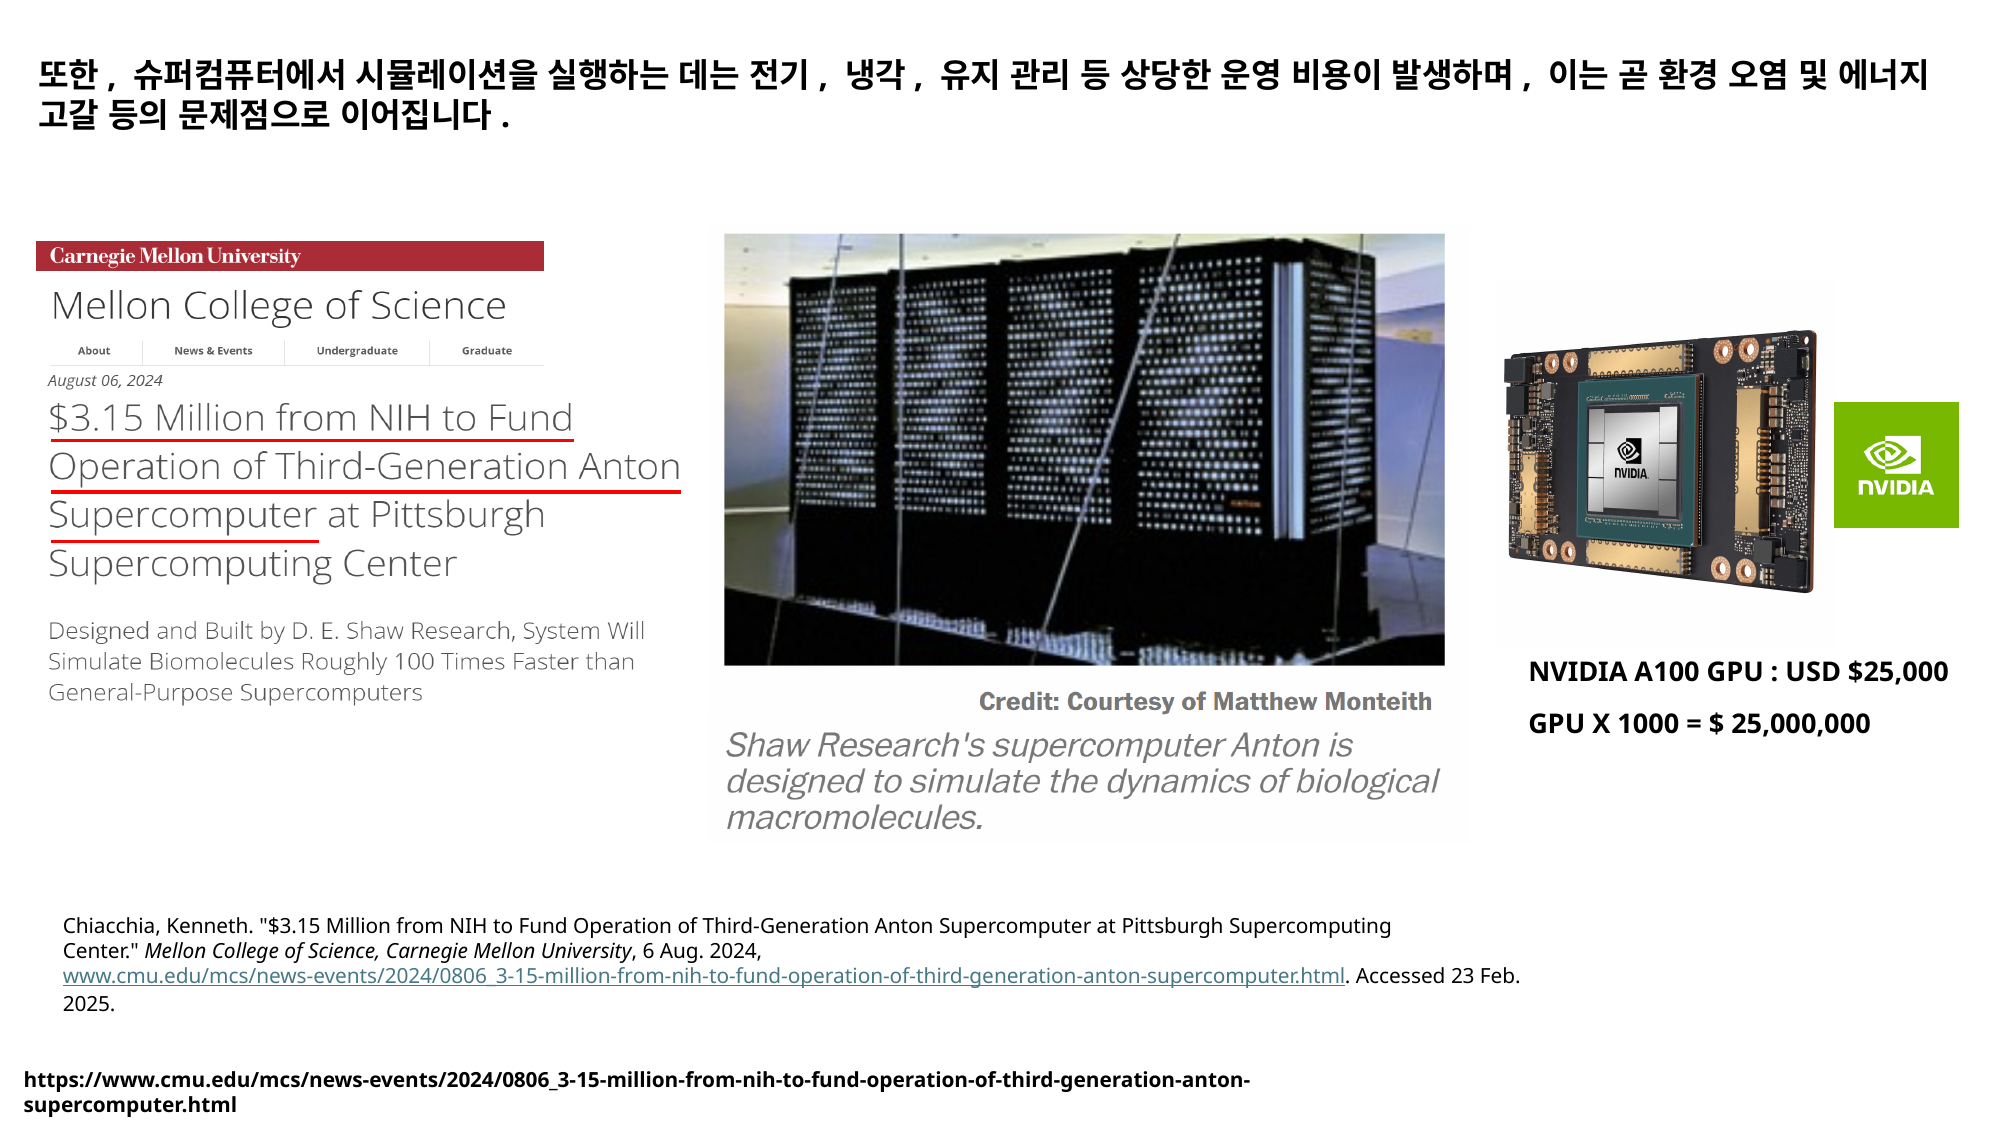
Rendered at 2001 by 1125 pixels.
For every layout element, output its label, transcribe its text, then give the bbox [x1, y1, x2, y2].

picture [706, 224, 1470, 845]
text_box 또한, 슈퍼컴퓨터에서 시뮬레이션을 실행하는 데는 전기, 냉각, 유지 관리 등 상당한 운영 비용이 발생하며, 이는 곧 환경 오염 및 에너지 고갈 등의 문제점으로 이어집니다. [23, 46, 1947, 142]
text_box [35, 240, 708, 716]
text_box Chiacchia, Kenneth. "$3.15 Million from NIH to Fund Operation of Third-Generation Anton Supercomputer at Pittsburgh Supercomputing Center." Mellon College of Science, Carnegie Mellon University, 6 Aug. 2024, www.cmu.edu/mcs/news-events/2024/0806_3-15-million-from-nih-to-fund-operation-of-third-generation-anton-supercomputer.html. Accessed 23 Feb. 2025. [48, 904, 1540, 1023]
text_box https://www.cmu.edu/mcs/news-events/2024/0806_3-15-million-from-nih-to-fund-operation-of-third-generation-anton-supercomputer.html [8, 1059, 1402, 1124]
text_box NVIDIA A100 GPU : USD $25,000 GPU X 1000 = $ 25,000,000 [1513, 627, 2000, 747]
picture [1494, 280, 1960, 650]
